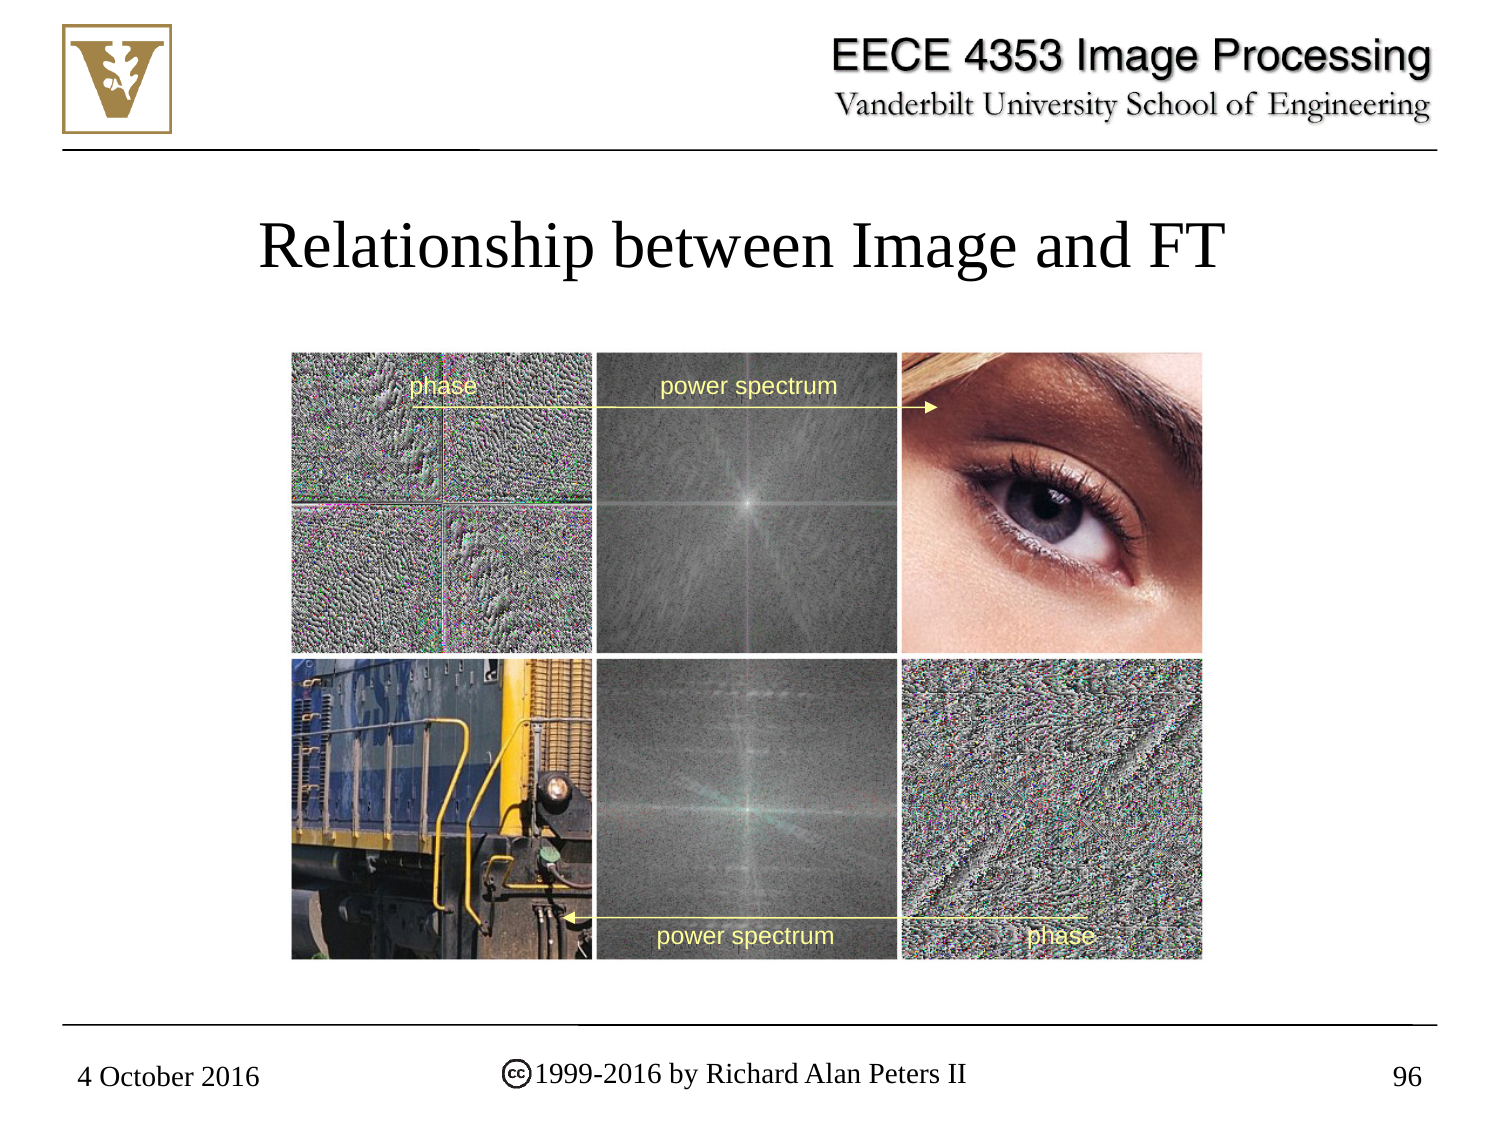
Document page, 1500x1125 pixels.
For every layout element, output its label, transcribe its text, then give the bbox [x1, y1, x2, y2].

picture [826, 25, 1436, 133]
title Relationship between Image and FT [242, 139, 1257, 342]
footer 1999-2016 by Richard Alan Peters II [500, 1034, 1002, 1110]
picture [287, 348, 1207, 963]
slide_number 96 [1125, 1037, 1438, 1113]
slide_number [62, 1037, 375, 1113]
picture [62, 24, 172, 134]
